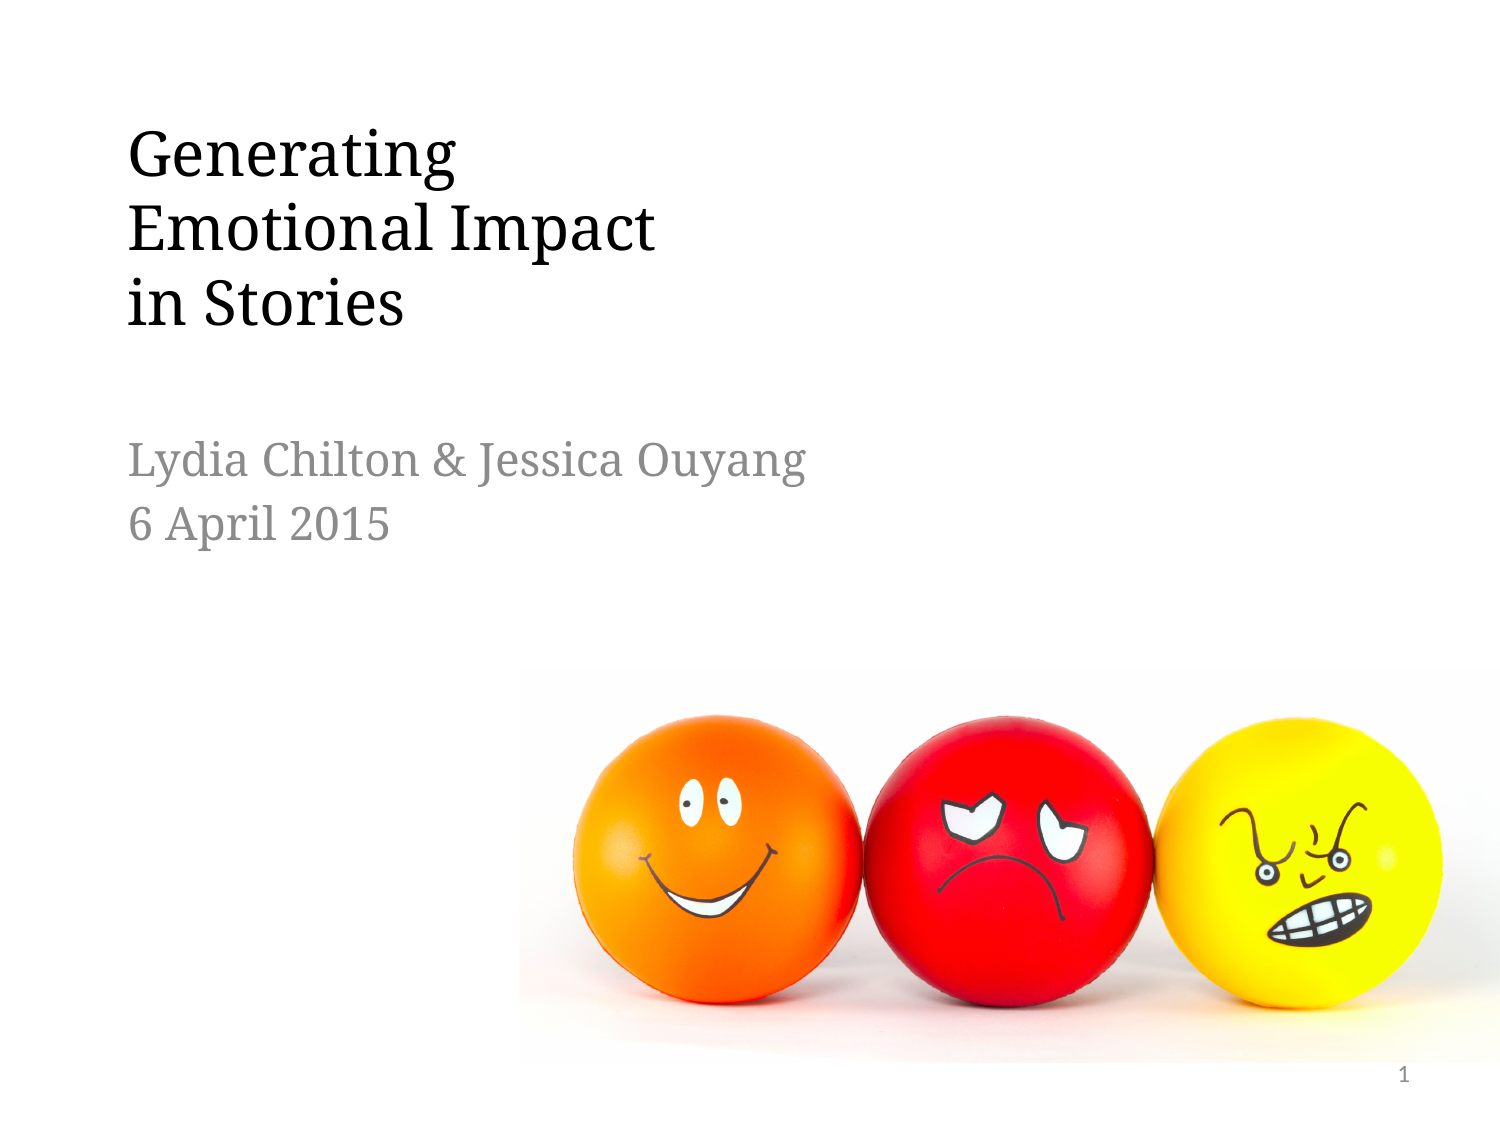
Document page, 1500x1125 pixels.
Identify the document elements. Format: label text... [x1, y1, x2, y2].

subtitle Lydia Chilton & Jessica Ouyang 6 April 2015 [112, 422, 834, 566]
title Generating Emotional Impact in Stories [112, 105, 1388, 347]
picture [519, 666, 1500, 1063]
slide_number 1 [1074, 1071, 1425, 1103]
